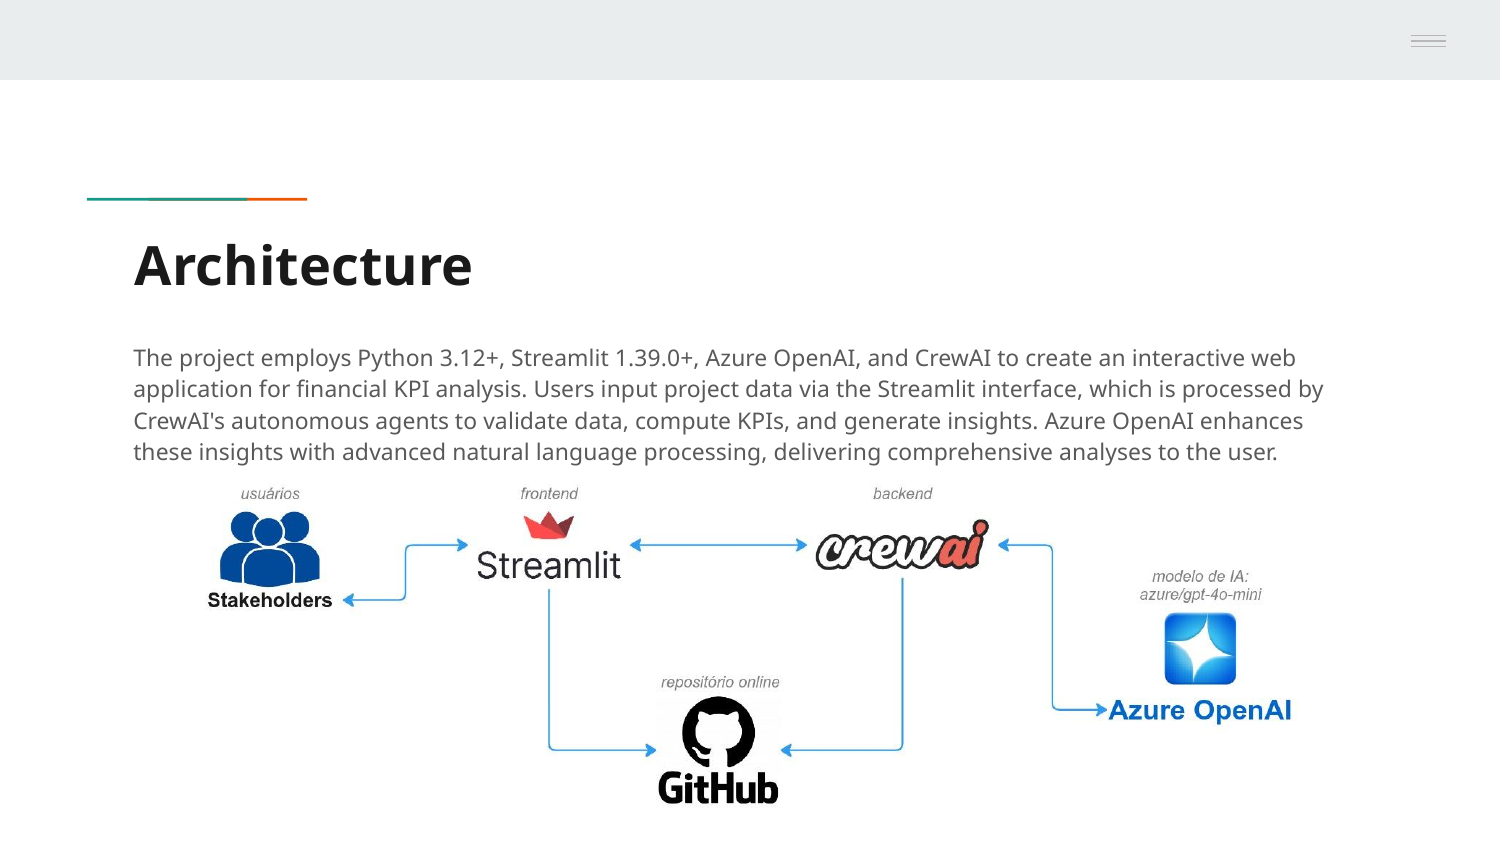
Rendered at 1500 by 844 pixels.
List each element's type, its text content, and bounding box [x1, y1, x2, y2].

picture [198, 476, 1302, 814]
title Architecture [119, 216, 759, 324]
list The project employs Python 3.12+, Streamlit 1.39.0+, Azure OpenAI, and CrewAI to create an interactive web application for financial KPI analysis. Users input project data via the Streamlit interface, which is processed by CrewAI's autonomous agents to validate data, compute KPIs, and generate insights. Azure OpenAI enhances these insights with advanced natural language processing, delivering comprehensive analyses to the user. [118, 324, 1383, 668]
